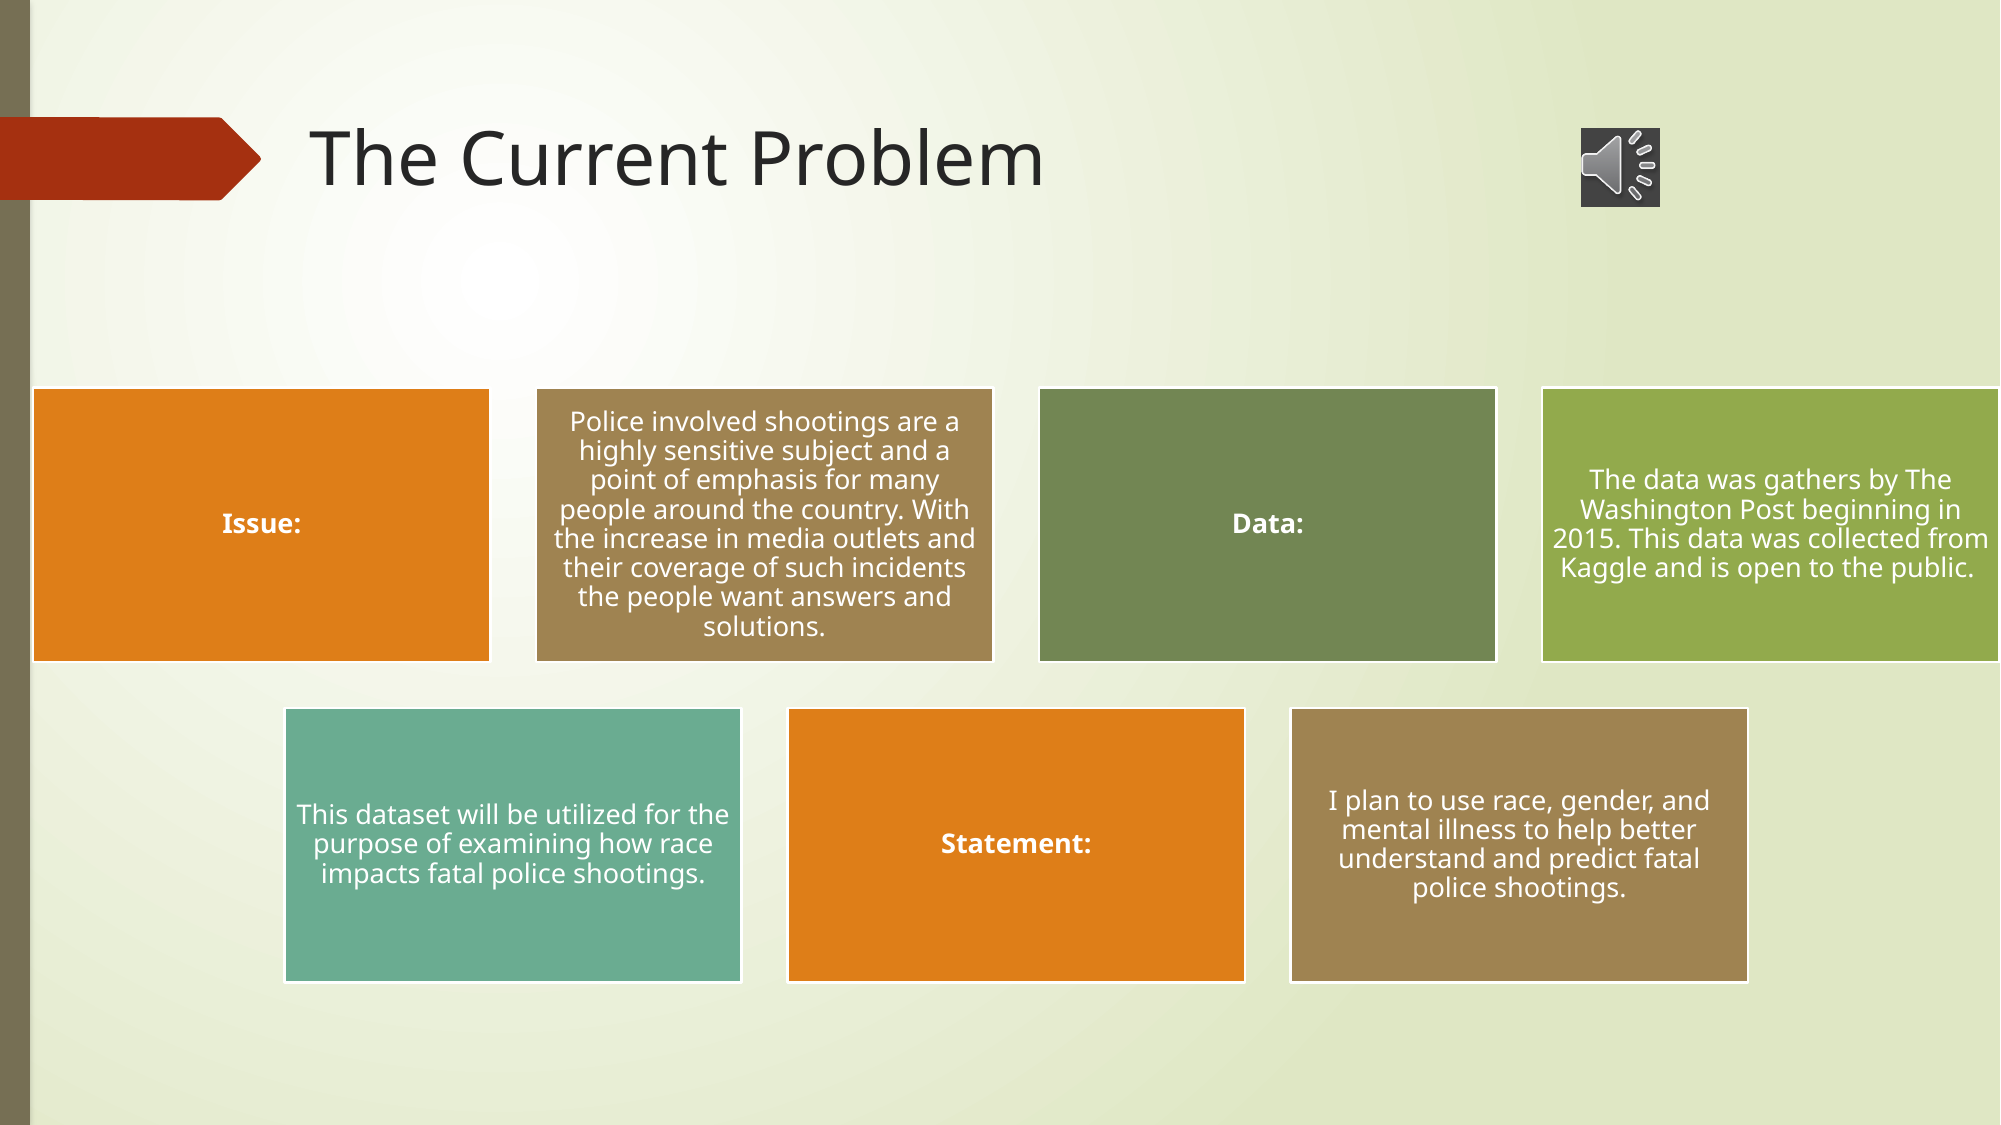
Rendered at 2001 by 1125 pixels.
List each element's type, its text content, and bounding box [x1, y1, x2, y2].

text_box [0, 0, 31, 117]
text_box [0, 200, 31, 1125]
picture [1580, 127, 1661, 208]
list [32, 244, 2000, 1125]
text_box [31, 0, 2000, 243]
title The Current Problem [294, 102, 1888, 242]
text_box [0, 117, 262, 201]
